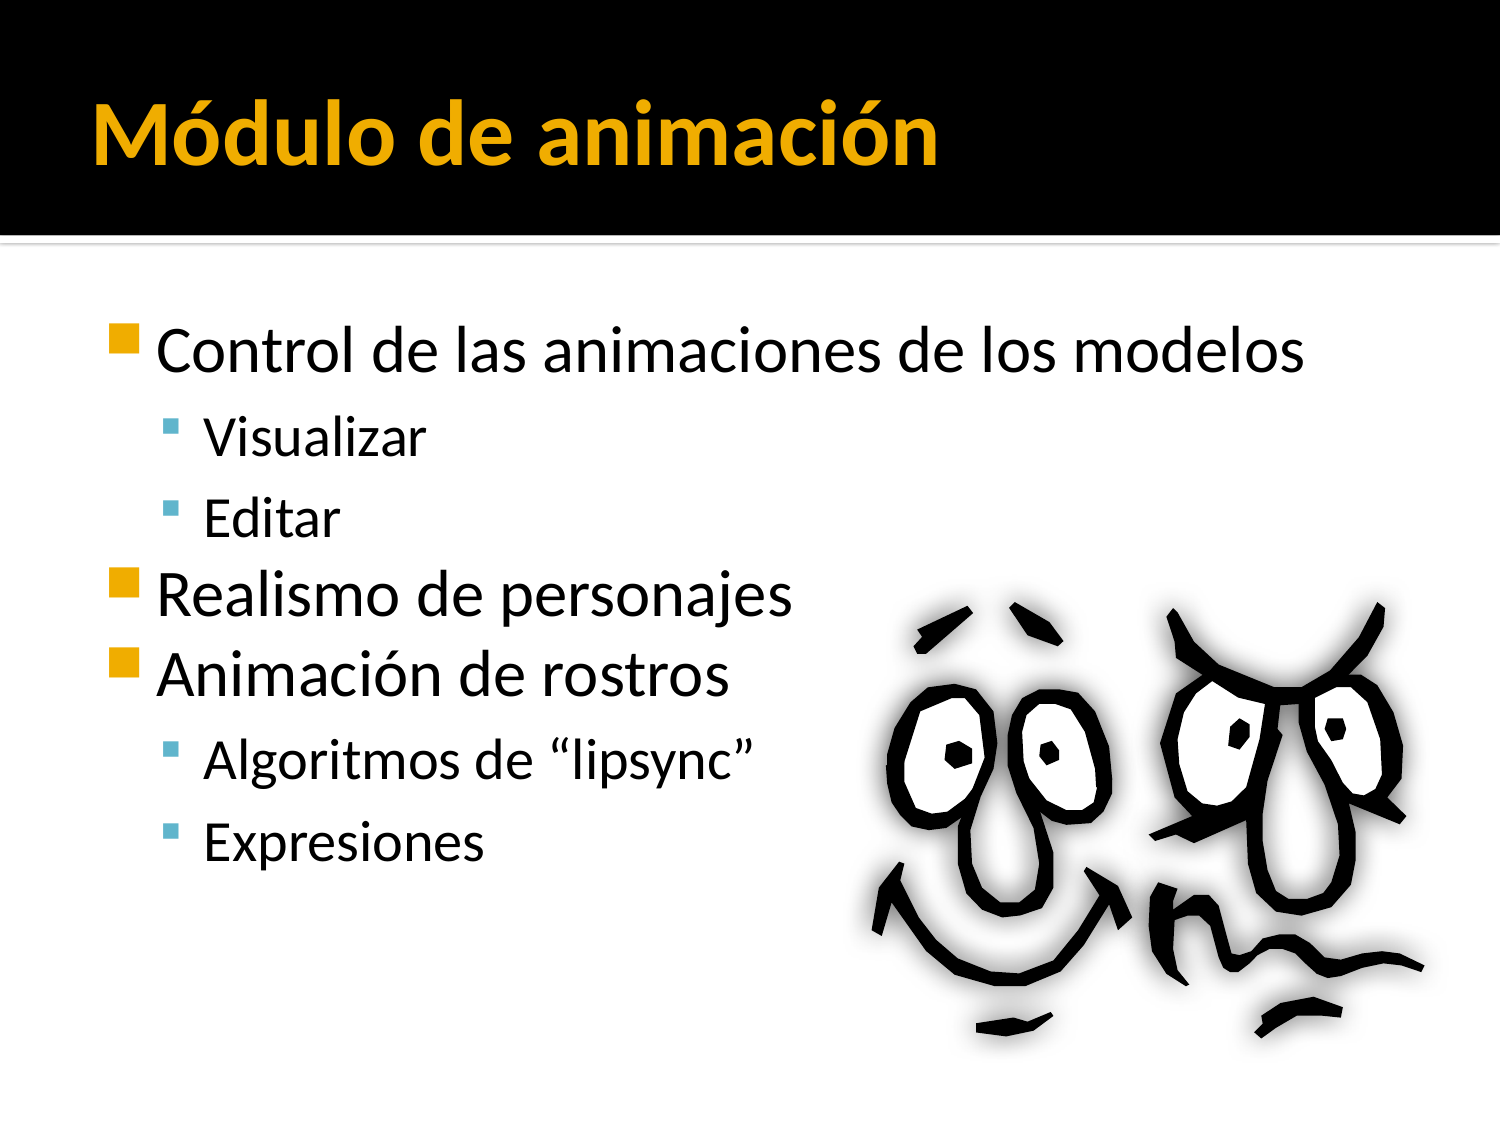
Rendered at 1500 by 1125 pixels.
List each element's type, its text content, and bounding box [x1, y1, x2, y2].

list Control de las animaciones de los modelos Visualizar Editar Realismo de personajes Animación de rostros Algoritmos de “lipsync” Expresiones [75, 291, 1425, 1050]
picture [867, 597, 1137, 1041]
picture [1144, 597, 1429, 1043]
title Módulo de animación [75, 25, 1425, 231]
